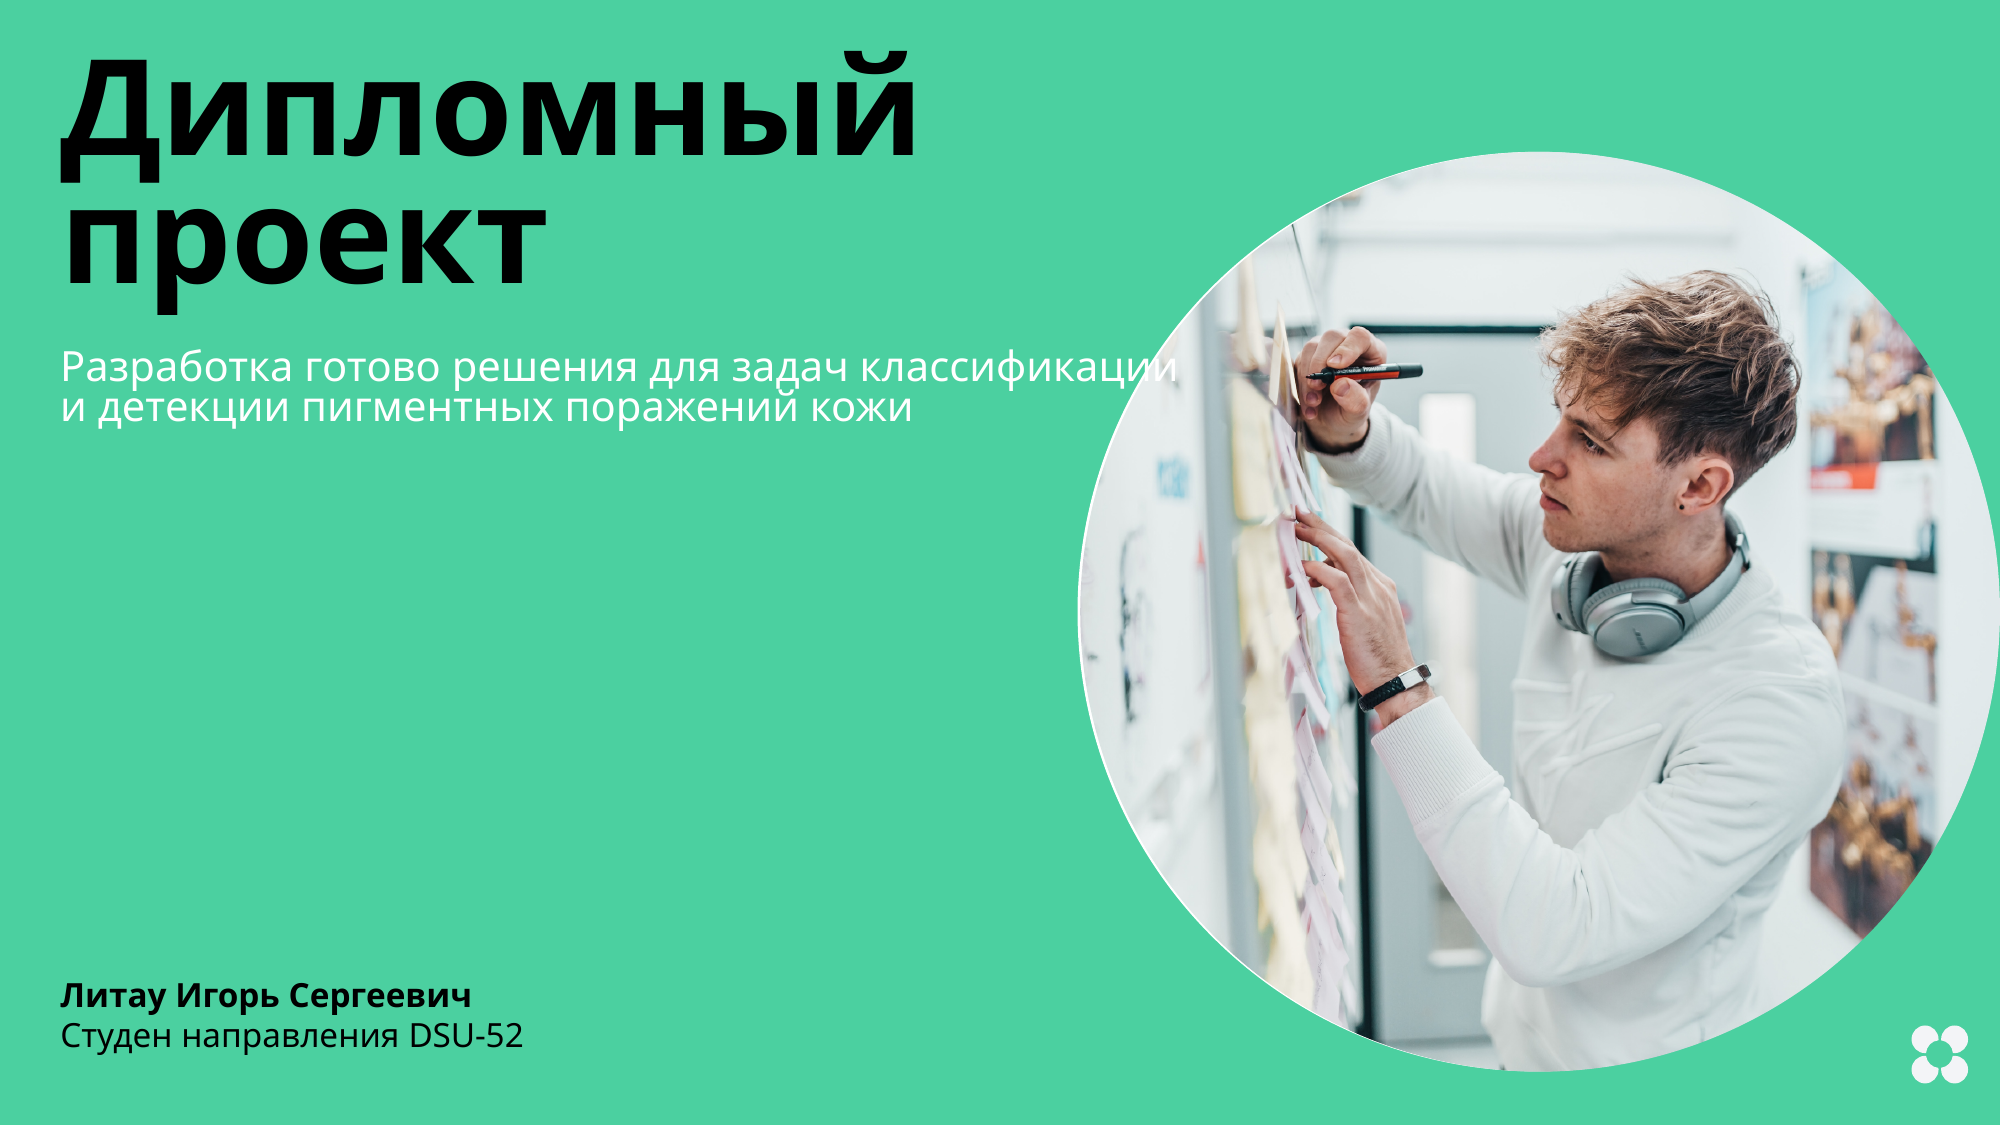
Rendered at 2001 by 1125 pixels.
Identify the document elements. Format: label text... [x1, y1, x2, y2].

picture [1079, 151, 2000, 1072]
text_box Дипломный проект Разработка готово решения для задач классификации и детекции пигментных поражений кожи [60, 53, 1357, 676]
text_box Литау Игорь Сергеевич Студен направления DSU-52 [60, 946, 686, 1055]
